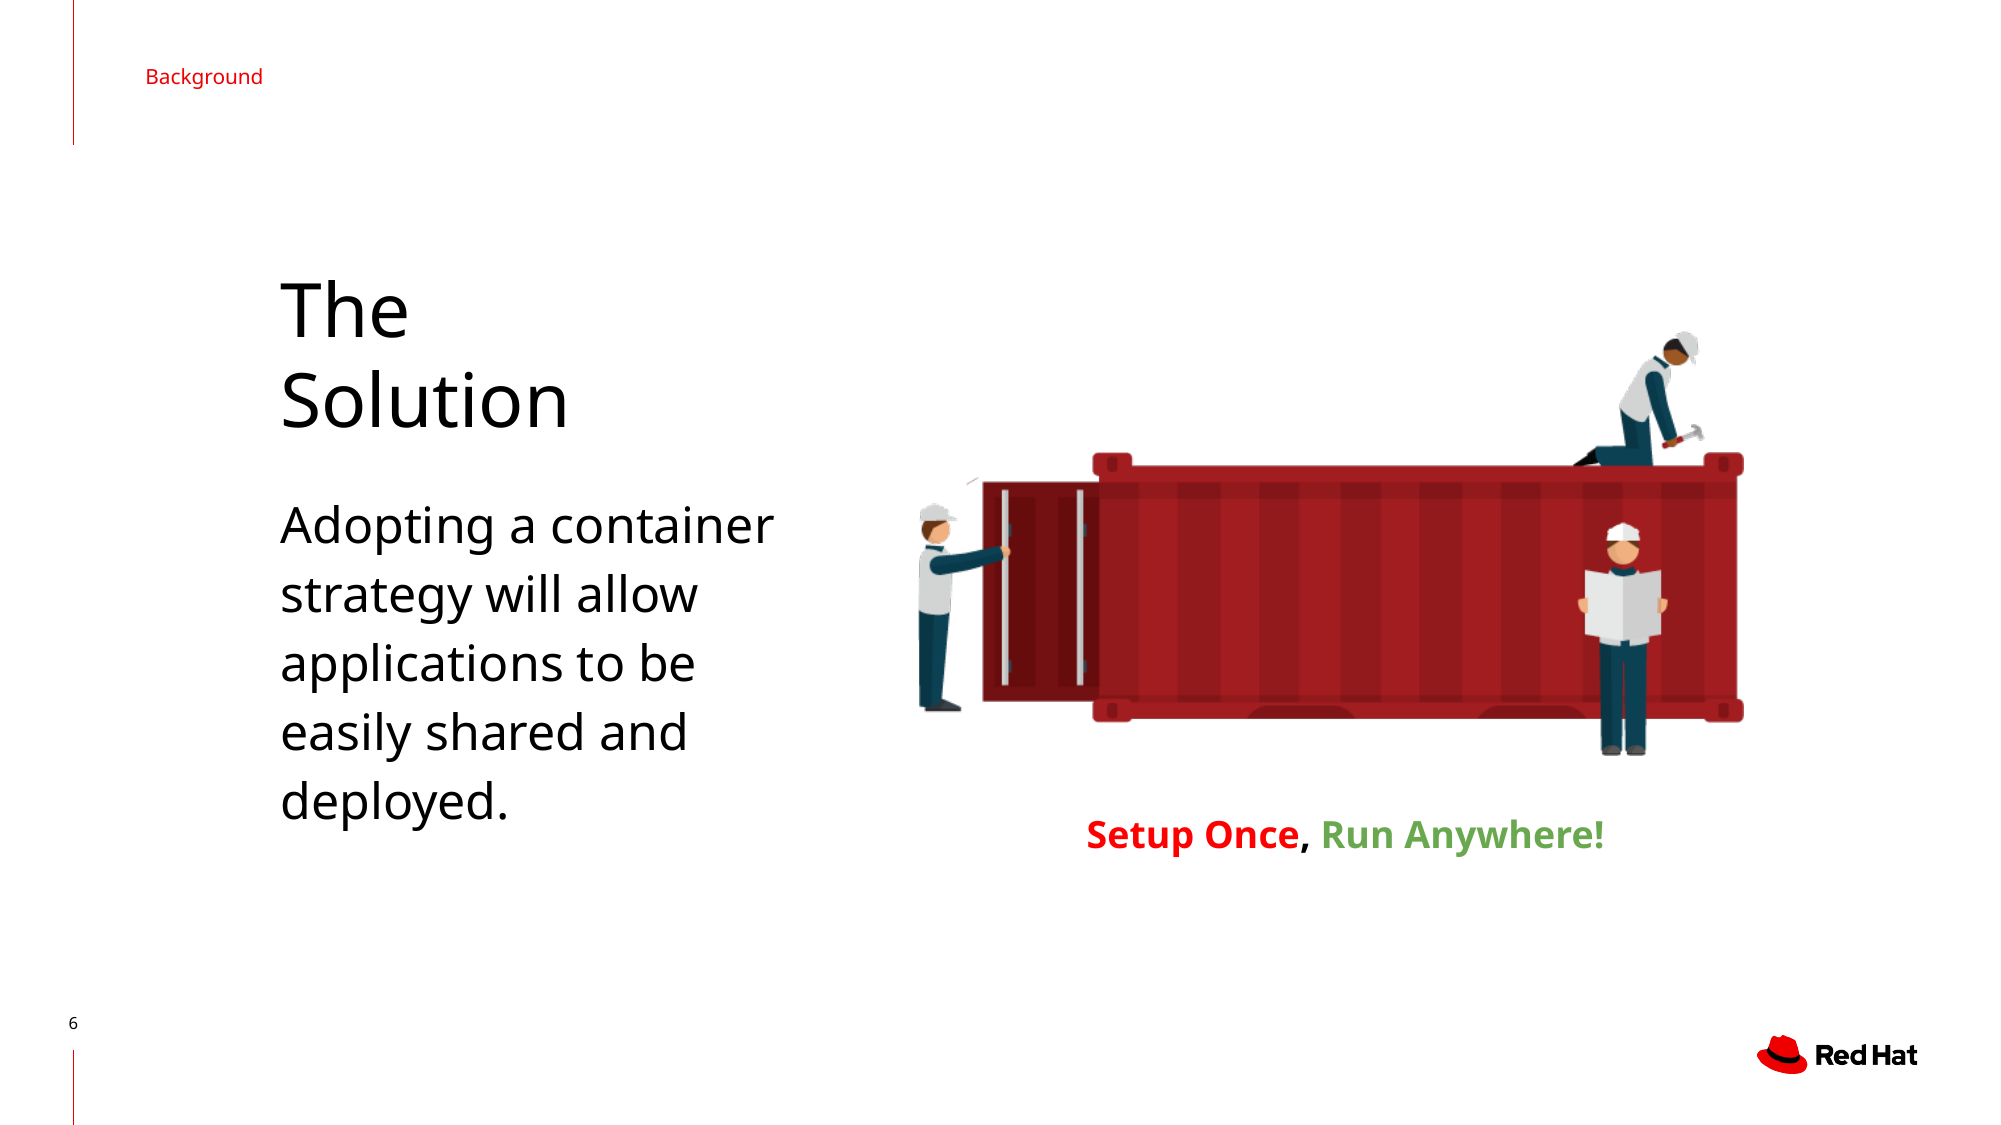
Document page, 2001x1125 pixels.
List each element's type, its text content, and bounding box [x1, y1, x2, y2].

picture [1757, 1035, 1918, 1074]
text_box The Solution [265, 333, 726, 457]
picture [917, 331, 1744, 756]
slide_number ‹#› [13, 1012, 134, 1036]
subtitle Background [73, 9, 919, 143]
text_box Adopting a container strategy will allow applications to be easily shared and deployed. [265, 469, 839, 792]
text_box Setup Once, Run Anywhere! [1071, 773, 1646, 893]
